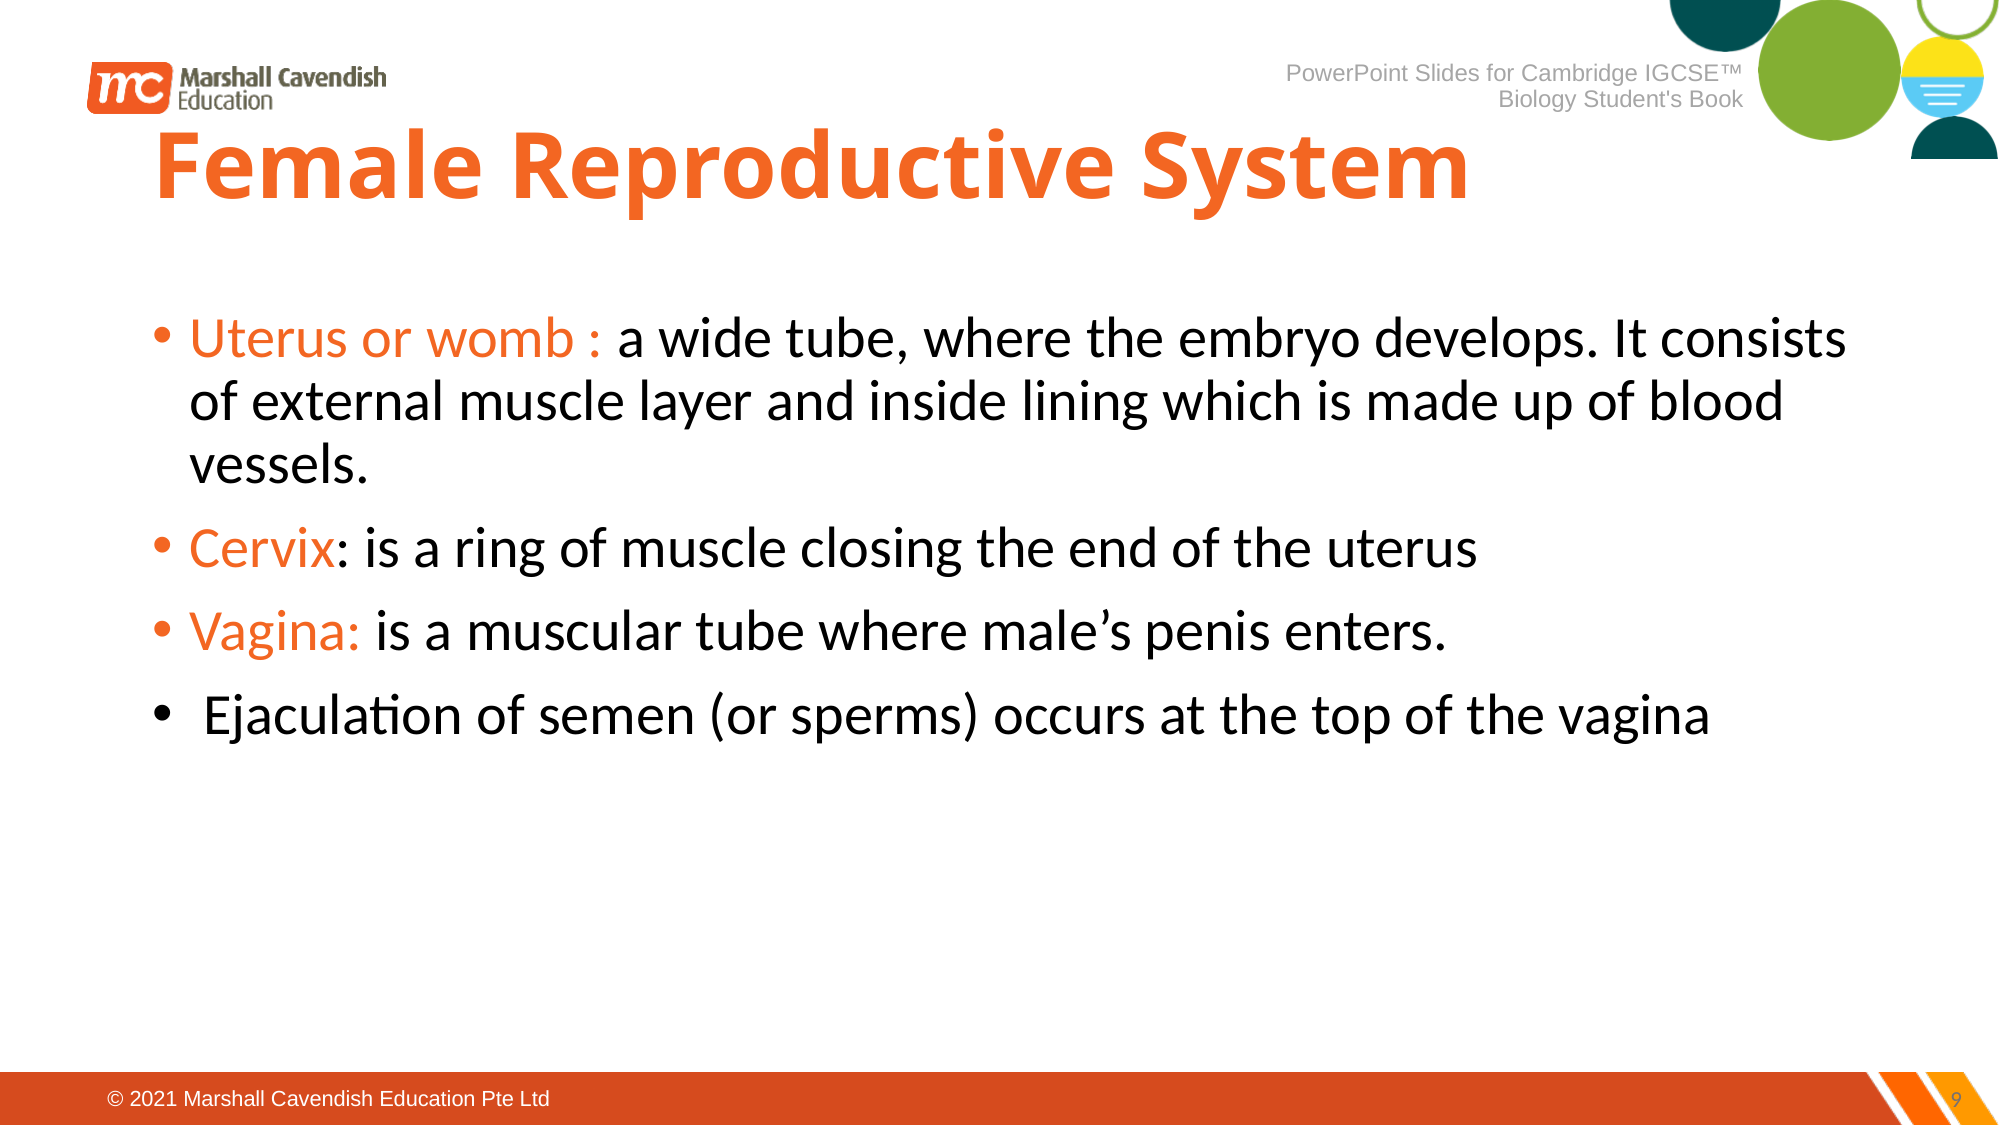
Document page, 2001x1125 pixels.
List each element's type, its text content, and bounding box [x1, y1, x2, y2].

picture [87, 62, 137, 114]
picture [1670, 0, 1998, 159]
list Uterus or womb : a wide tube, where the embryo develops. It consists of external muscle layer and inside lining which is made up of blood vessels. Cervix: is a ring of muscle closing the end of the uterus Vagina: is a muscular tube where male’s penis enters. Ejaculation of semen (or sperms) occurs at the top of the vagina [137, 299, 1863, 1014]
picture [0, 1072, 2000, 1125]
title Female Reproductive System [137, 59, 1863, 278]
